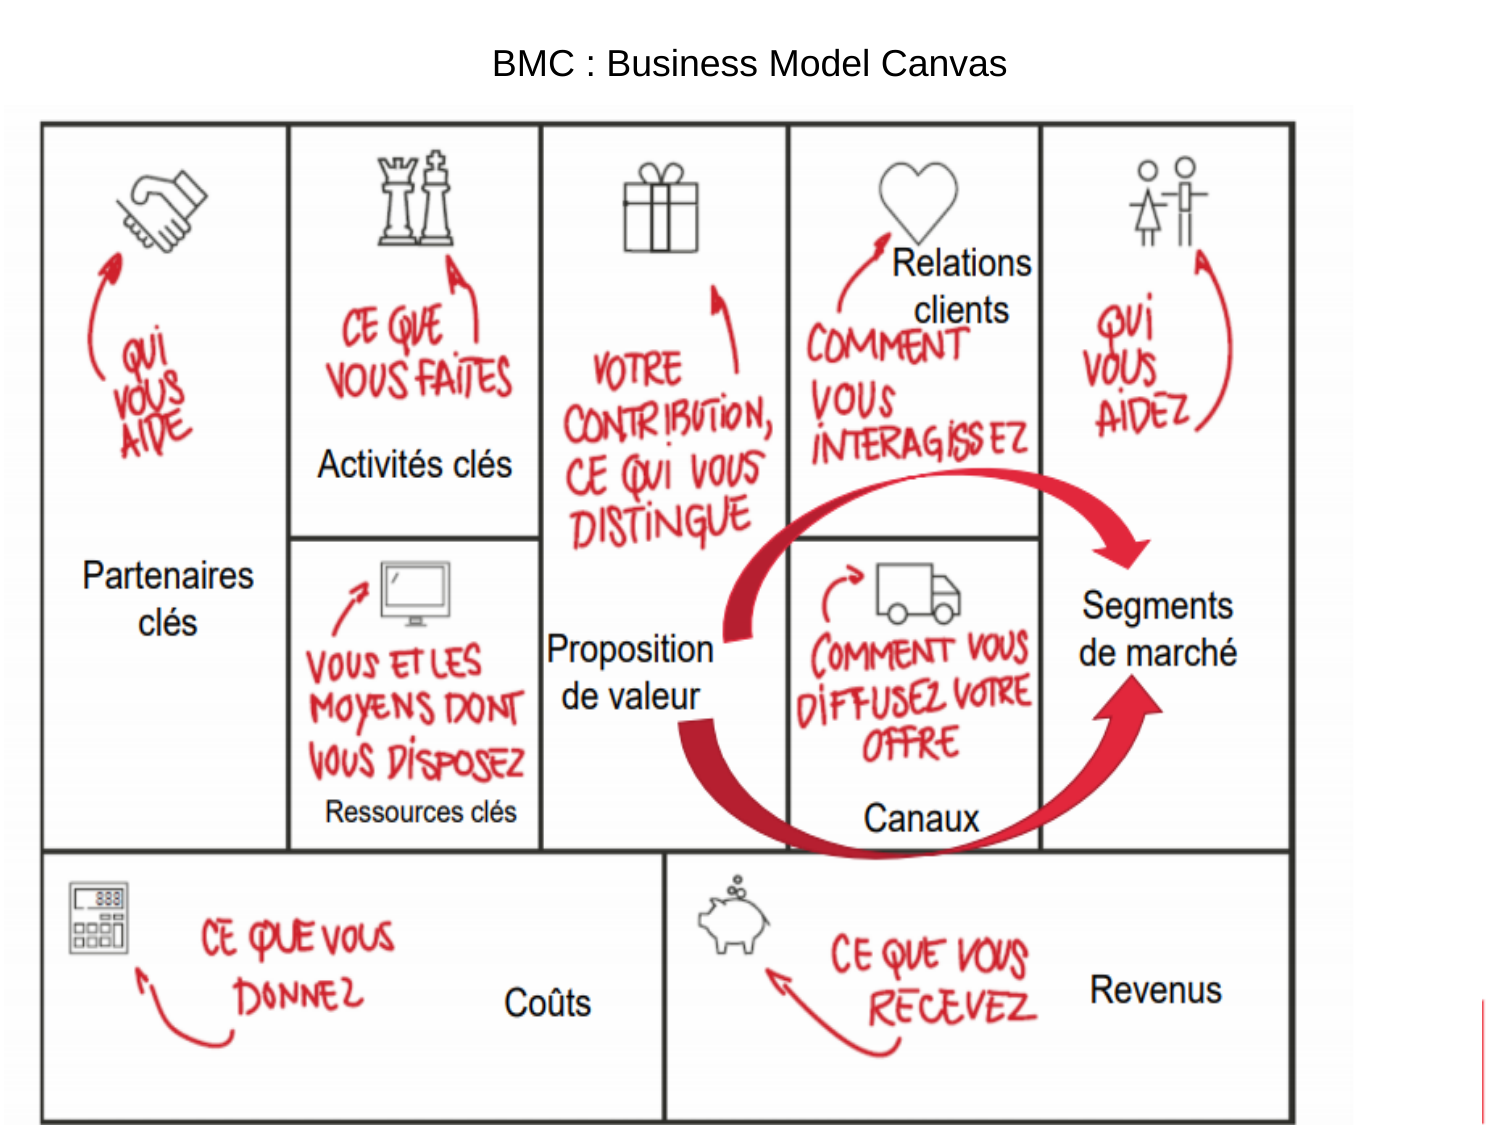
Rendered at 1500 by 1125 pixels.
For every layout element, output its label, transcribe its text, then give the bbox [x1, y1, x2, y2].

text_box BMC : Business Model Canvas [371, 31, 1128, 91]
picture [4, 105, 1500, 1125]
